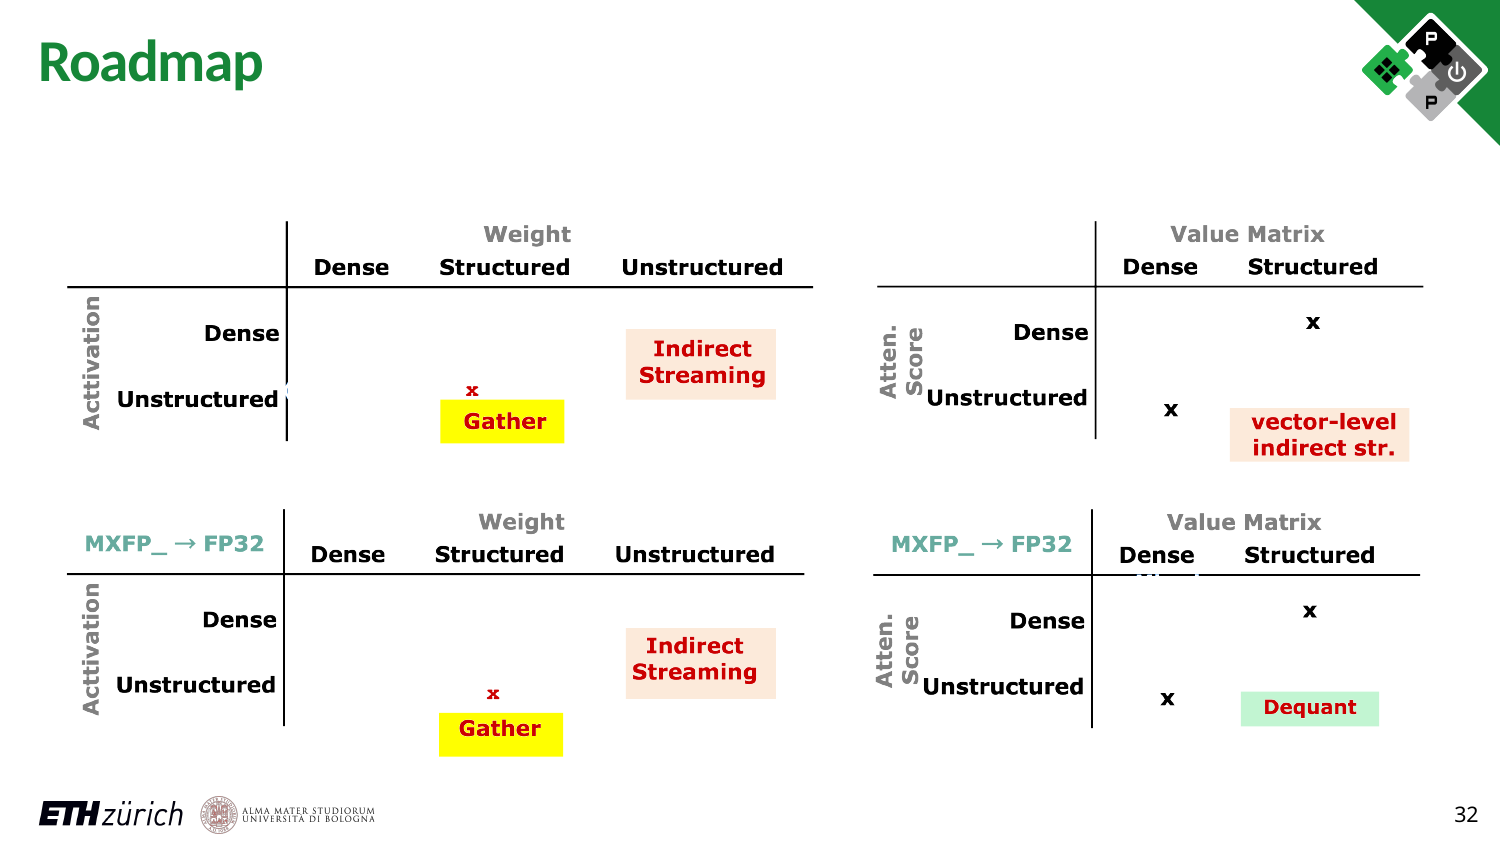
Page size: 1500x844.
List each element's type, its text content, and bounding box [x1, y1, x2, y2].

picture [850, 486, 1441, 749]
slide_number 32 [1420, 799, 1491, 837]
picture [44, 486, 827, 749]
text_box [438, 749, 564, 758]
picture [44, 198, 834, 462]
picture [38, 801, 183, 826]
picture [1361, 18, 1483, 122]
picture [242, 805, 375, 822]
picture [854, 198, 1444, 462]
picture [199, 796, 239, 835]
title Roadmap [38, 22, 1352, 103]
